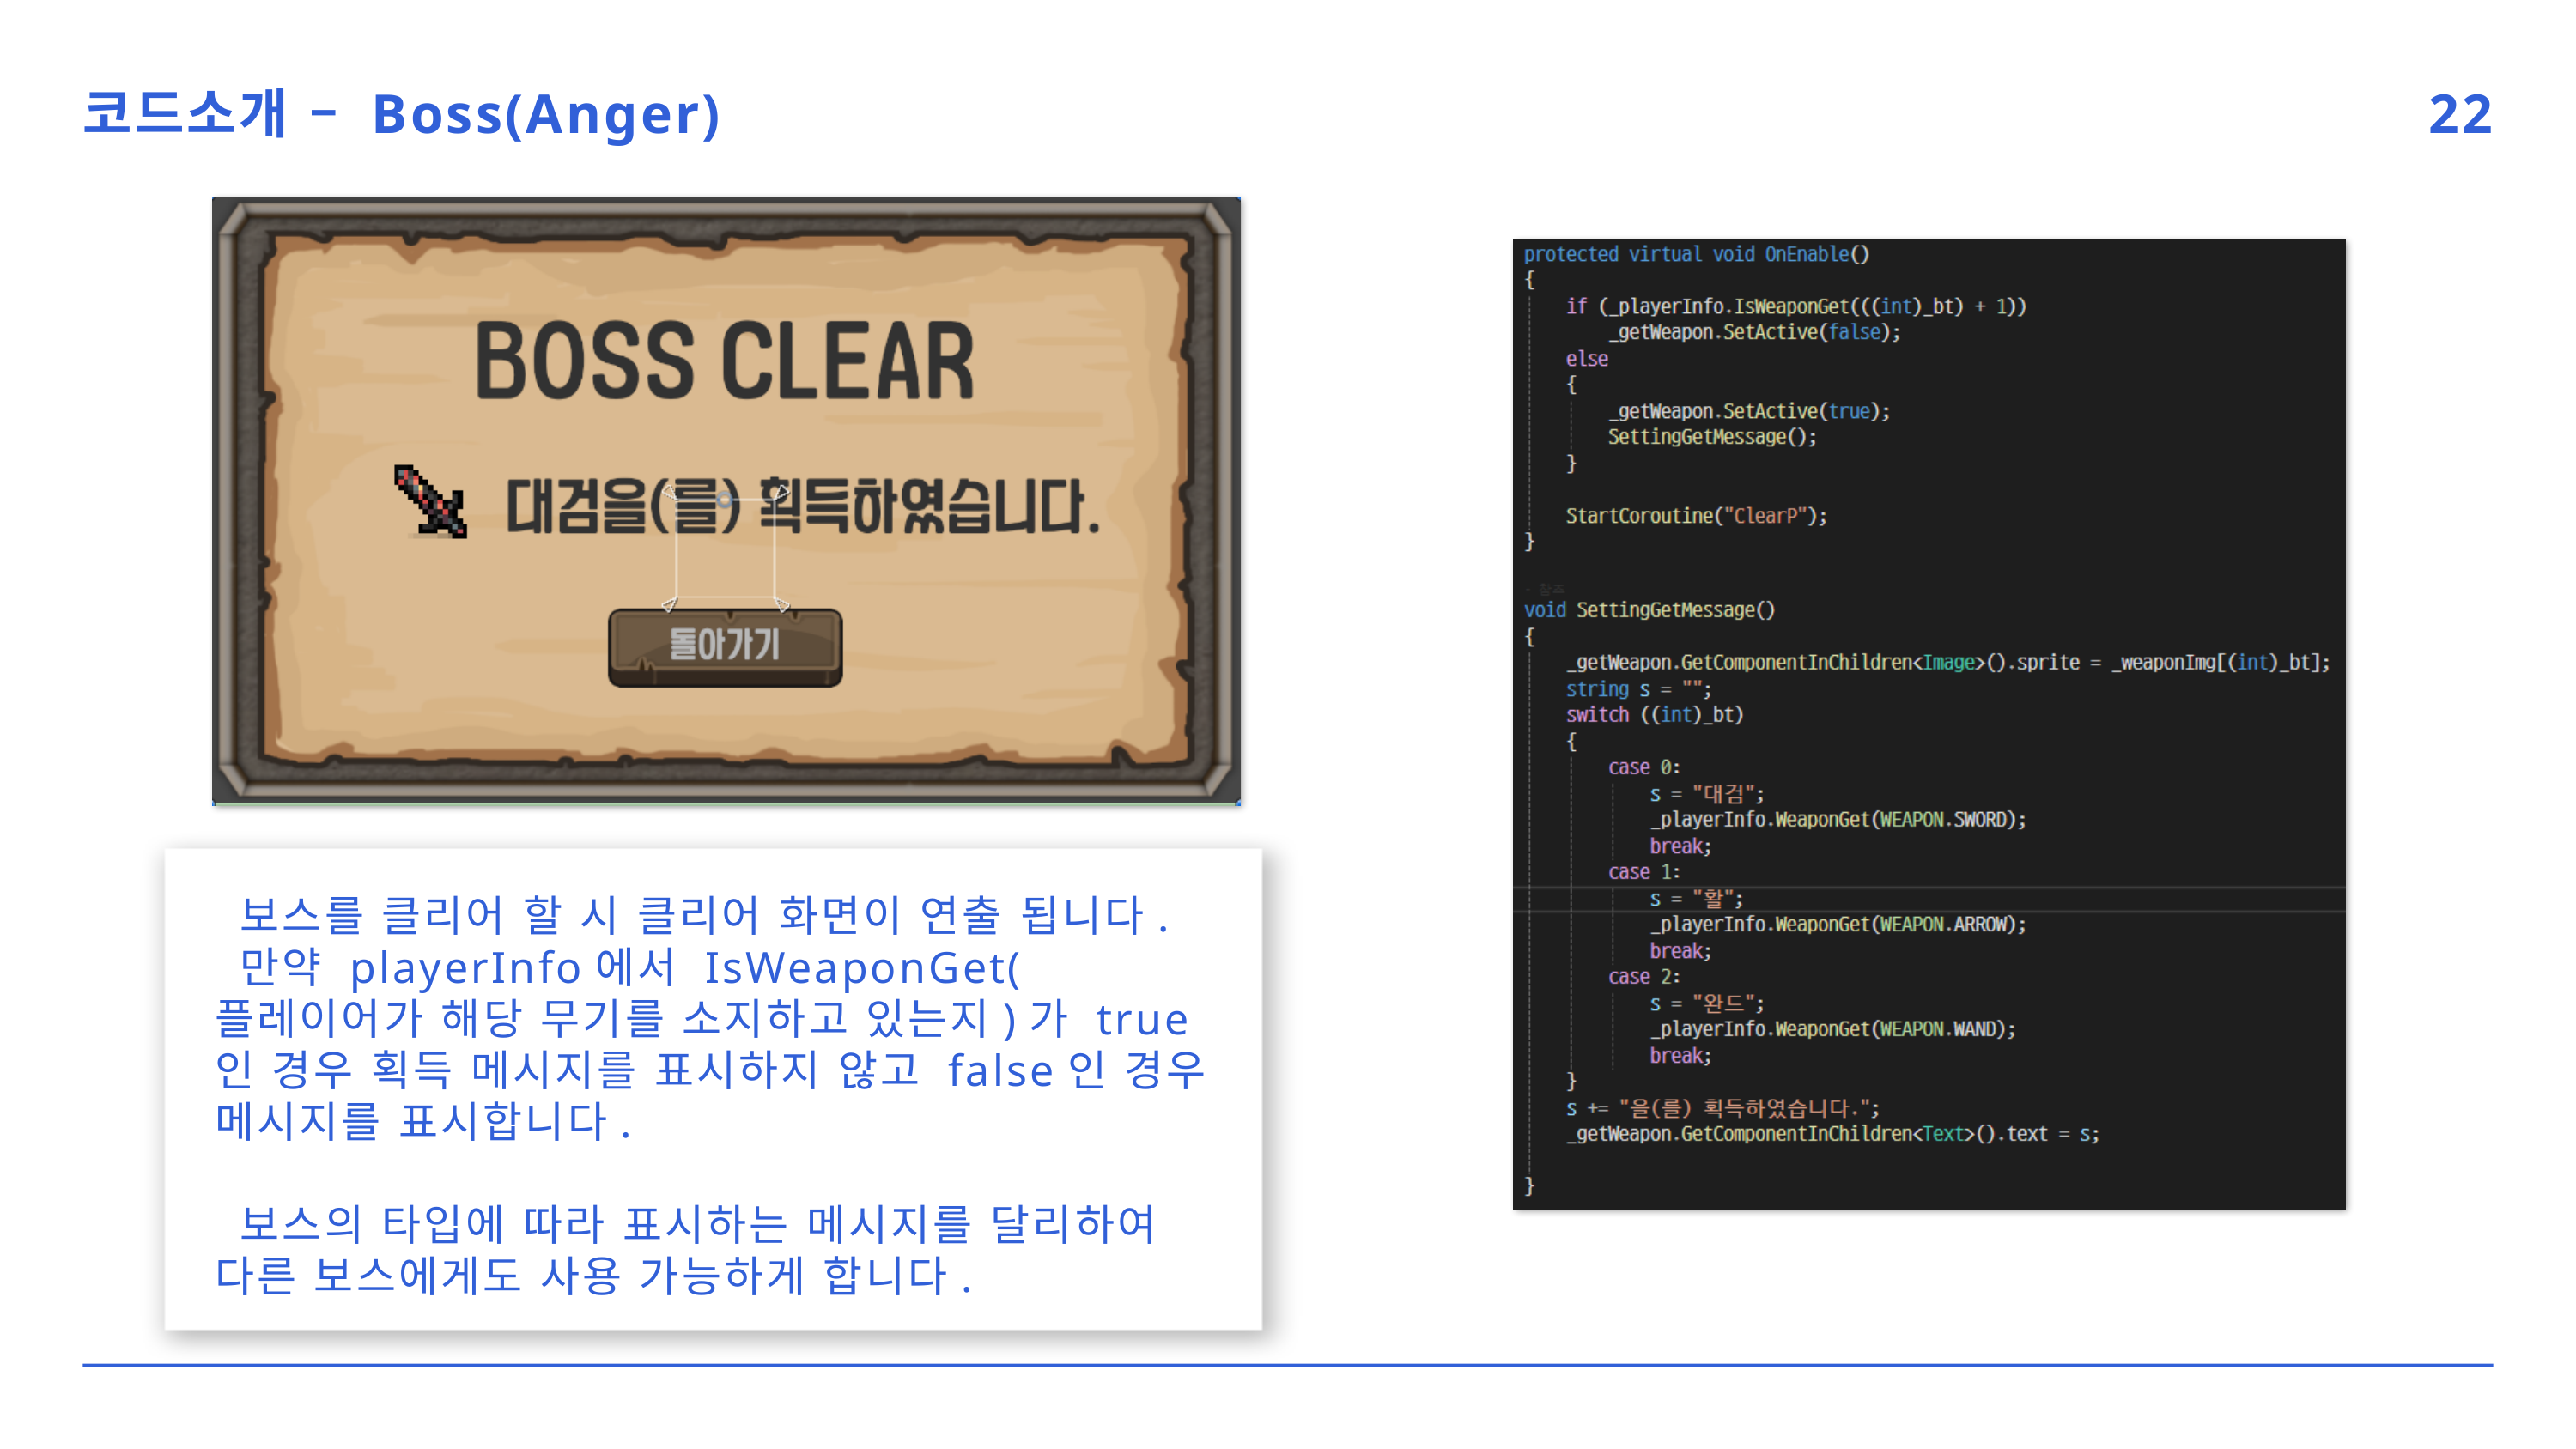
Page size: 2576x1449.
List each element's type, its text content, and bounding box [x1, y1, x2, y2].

text_box 코드소개 – Boss(Anger) [82, 85, 1245, 145]
picture [1513, 239, 2346, 1210]
text_box 22 [2093, 85, 2494, 145]
picture [212, 197, 1241, 807]
text_box [140, 831, 1303, 1363]
text_box 보스를 클리어 할 시 클리어 화면이 연출 됩니다. 만약 playerInfo에서 IsWeaponGet(플레이어가 해당 무기를 소지하고 있는지)가 true인 경우 획득 메시지를 표시하지 않고 false인 경우 메시지를 표시합니다. 보스의 타입에 따라 표시하는 메시지를 달리하여 다른 보스에게도 사용 가능하게 합니다. [202, 882, 1241, 1308]
